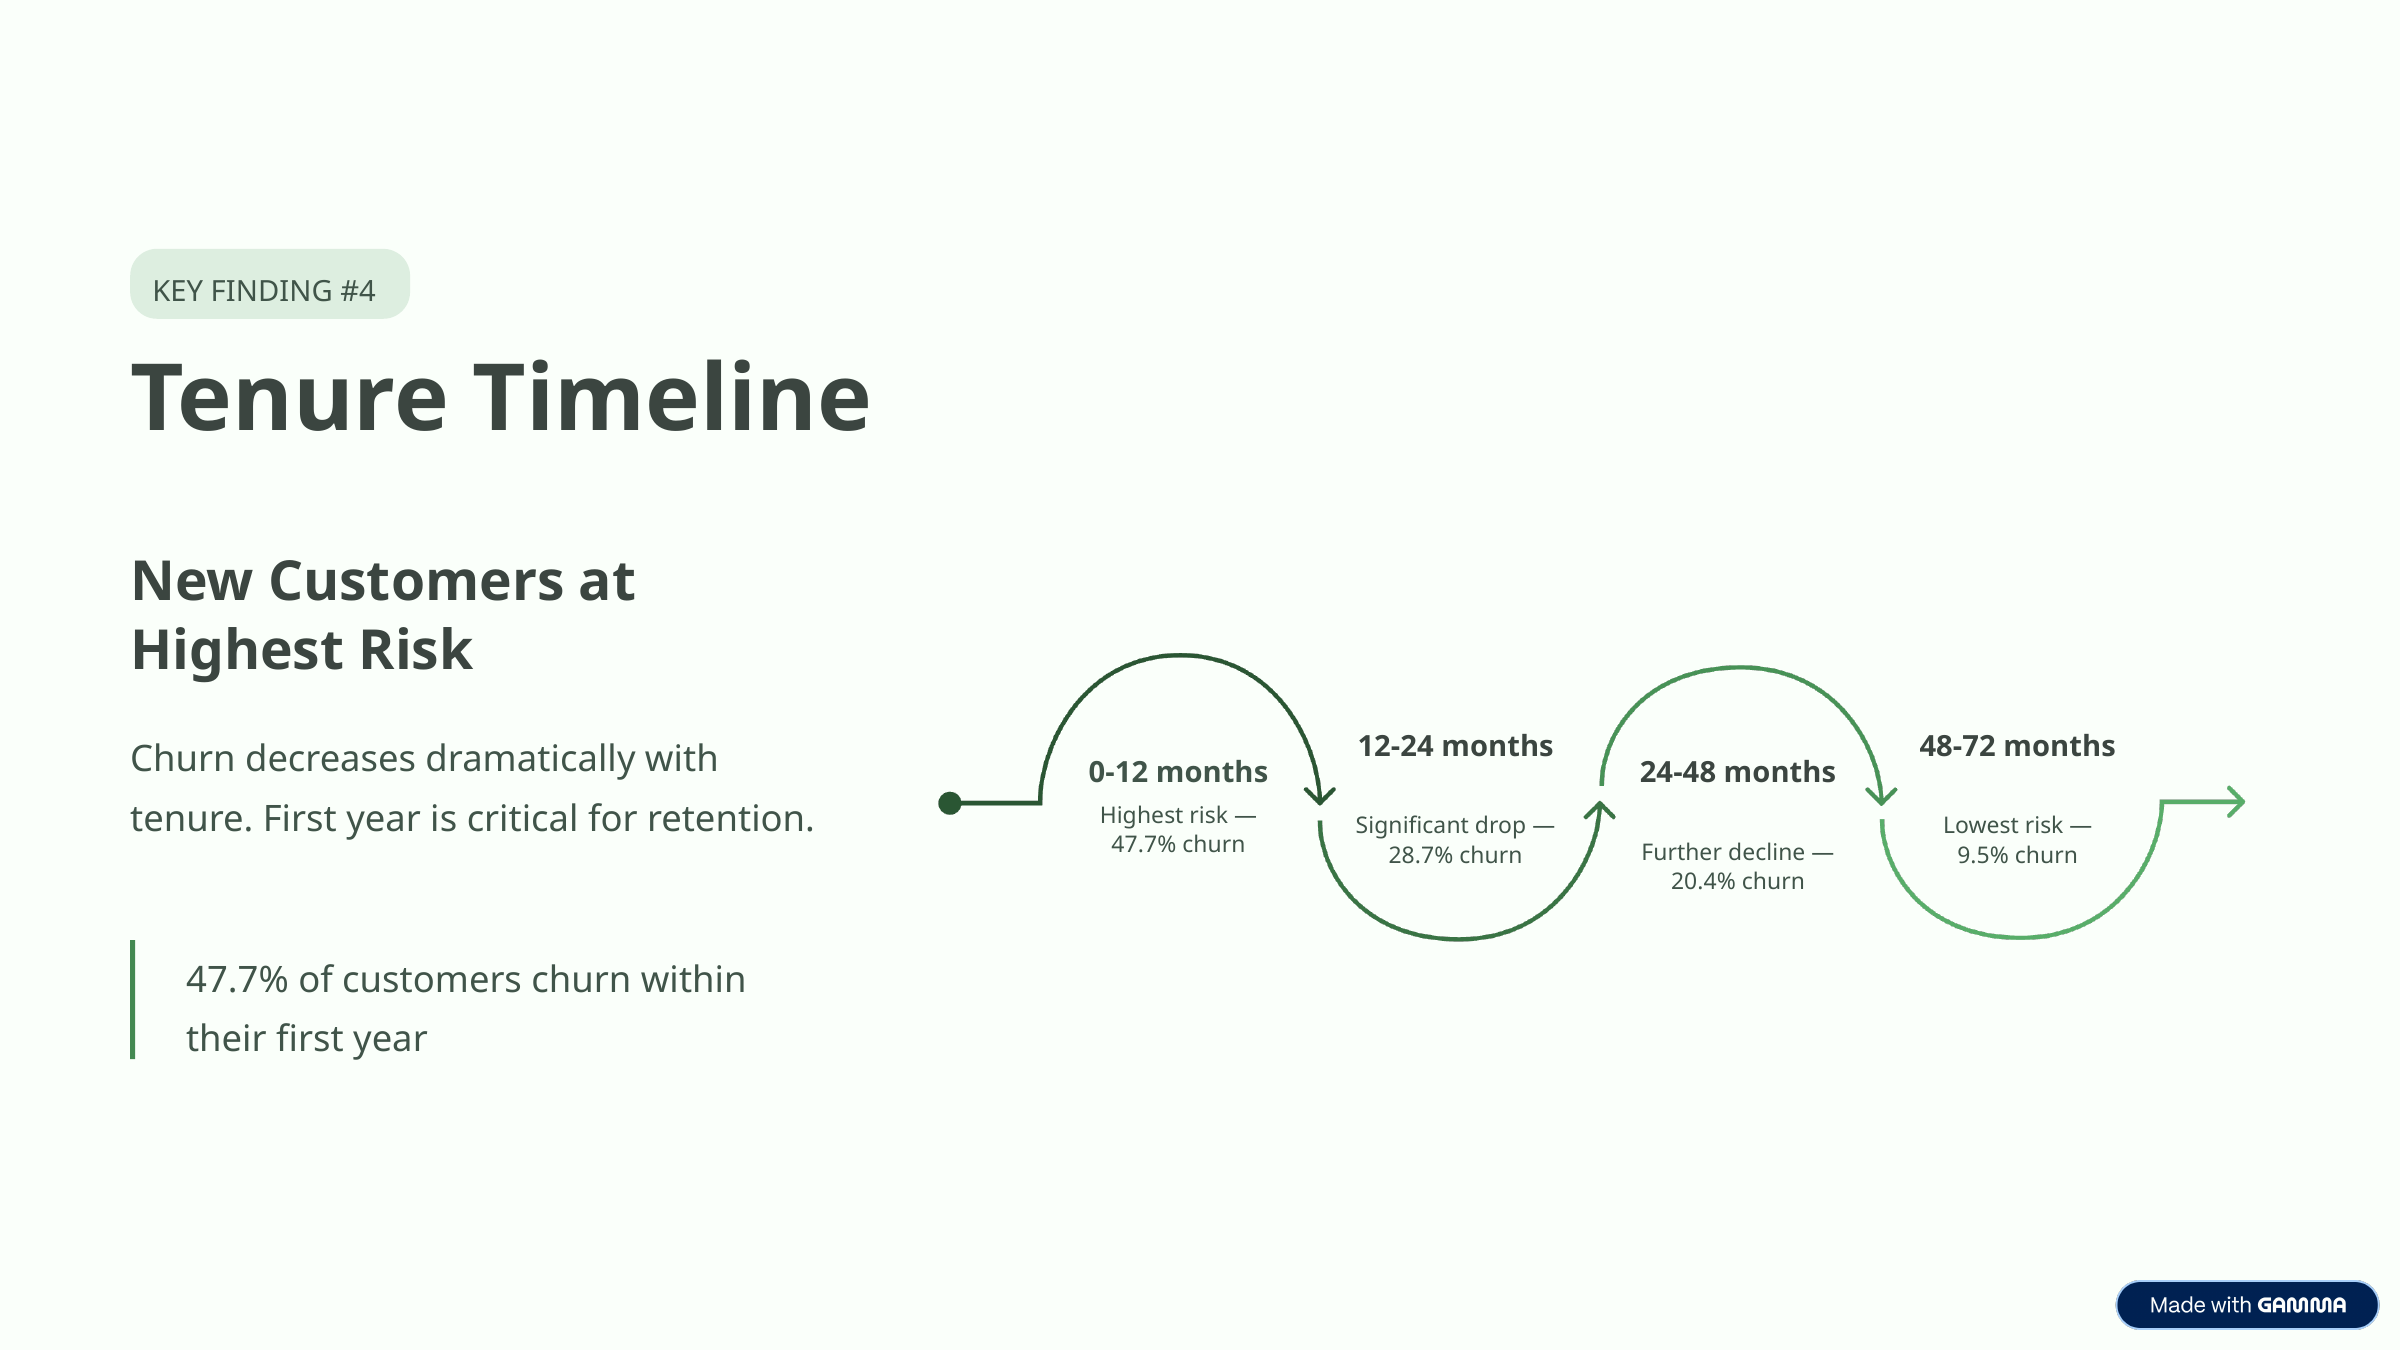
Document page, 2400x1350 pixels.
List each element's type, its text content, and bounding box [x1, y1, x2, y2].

text_box Churn decreases dramatically with tenure. First year is critical for retention. [130, 719, 820, 899]
picture [912, 617, 2271, 990]
text_box KEY FINDING #4 [152, 260, 388, 308]
text_box New Customers at Highest Risk [130, 543, 820, 683]
picture [2106, 1271, 2389, 1339]
text_box 47.7% of customers churn within their first year [185, 940, 820, 1060]
text_box [130, 940, 136, 1060]
text_box Tenure Timeline [130, 333, 1061, 450]
text_box [130, 248, 411, 319]
